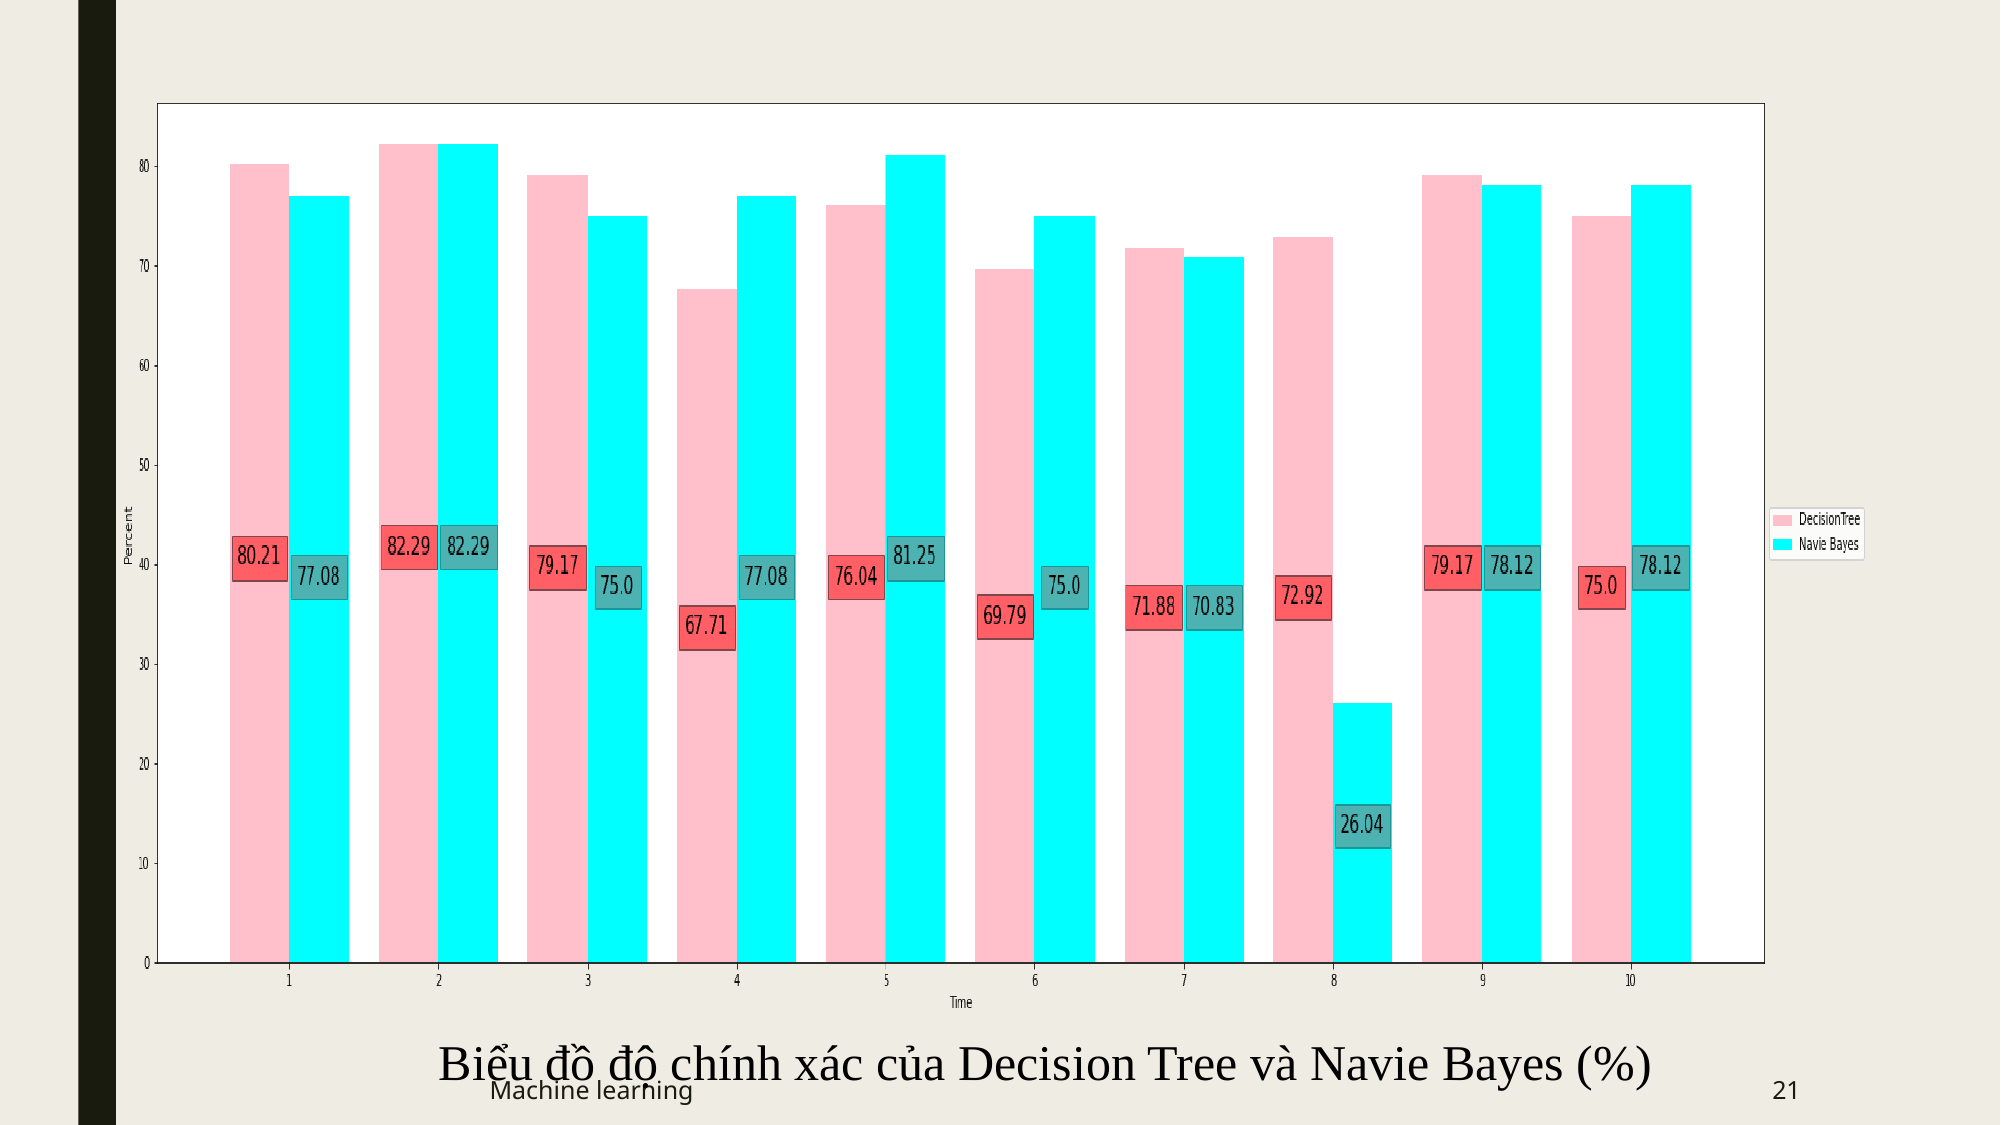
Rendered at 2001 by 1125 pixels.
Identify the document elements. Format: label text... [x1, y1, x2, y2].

footer Machine learning [474, 1058, 1505, 1125]
text_box Biểu đồ độ chính xác của Decision Tree và Navie Bayes (%) [424, 1023, 1710, 1098]
slide_number 21 [1553, 1058, 1816, 1125]
picture [117, 92, 1870, 1023]
